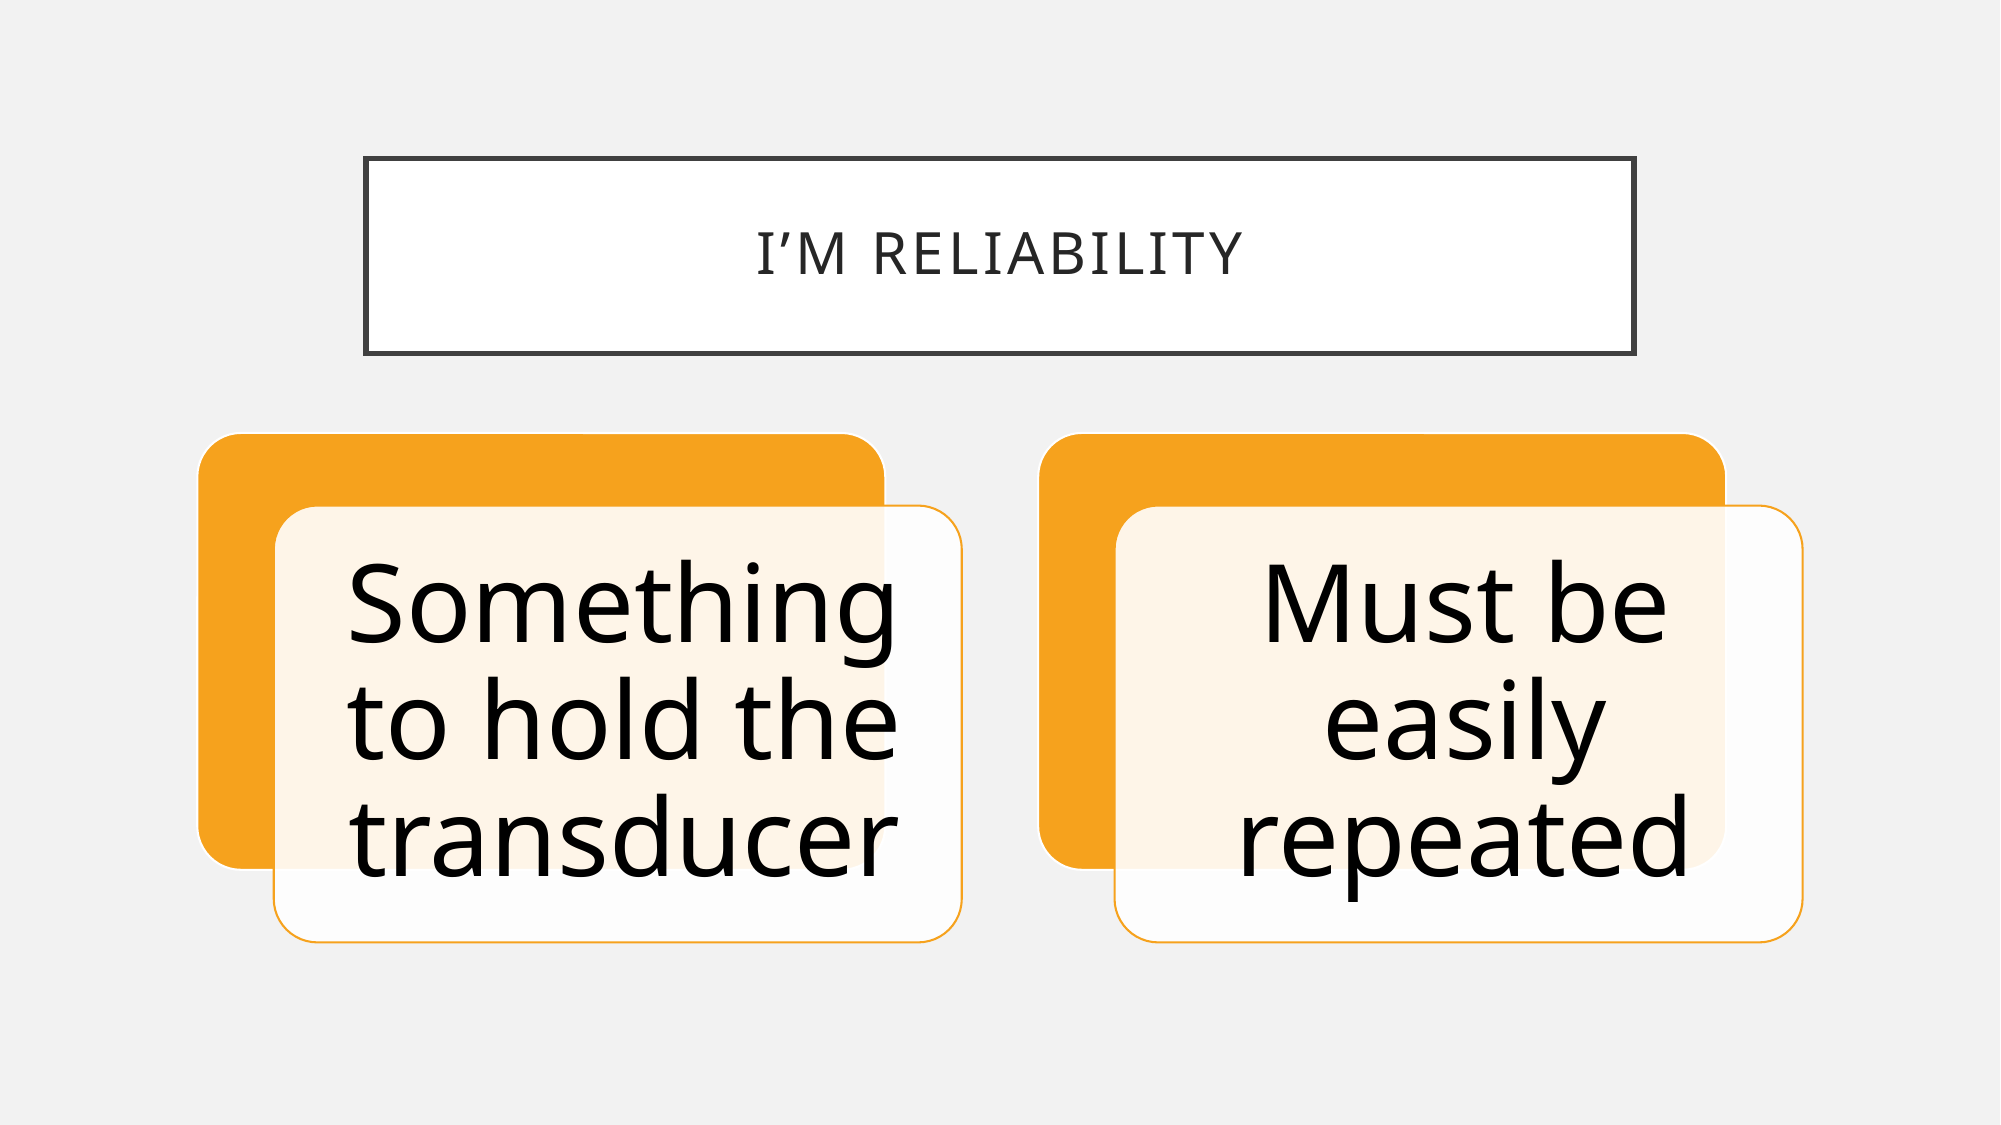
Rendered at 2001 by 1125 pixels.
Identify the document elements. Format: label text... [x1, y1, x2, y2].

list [158, 432, 1842, 943]
title I’m reliability [363, 156, 1637, 356]
